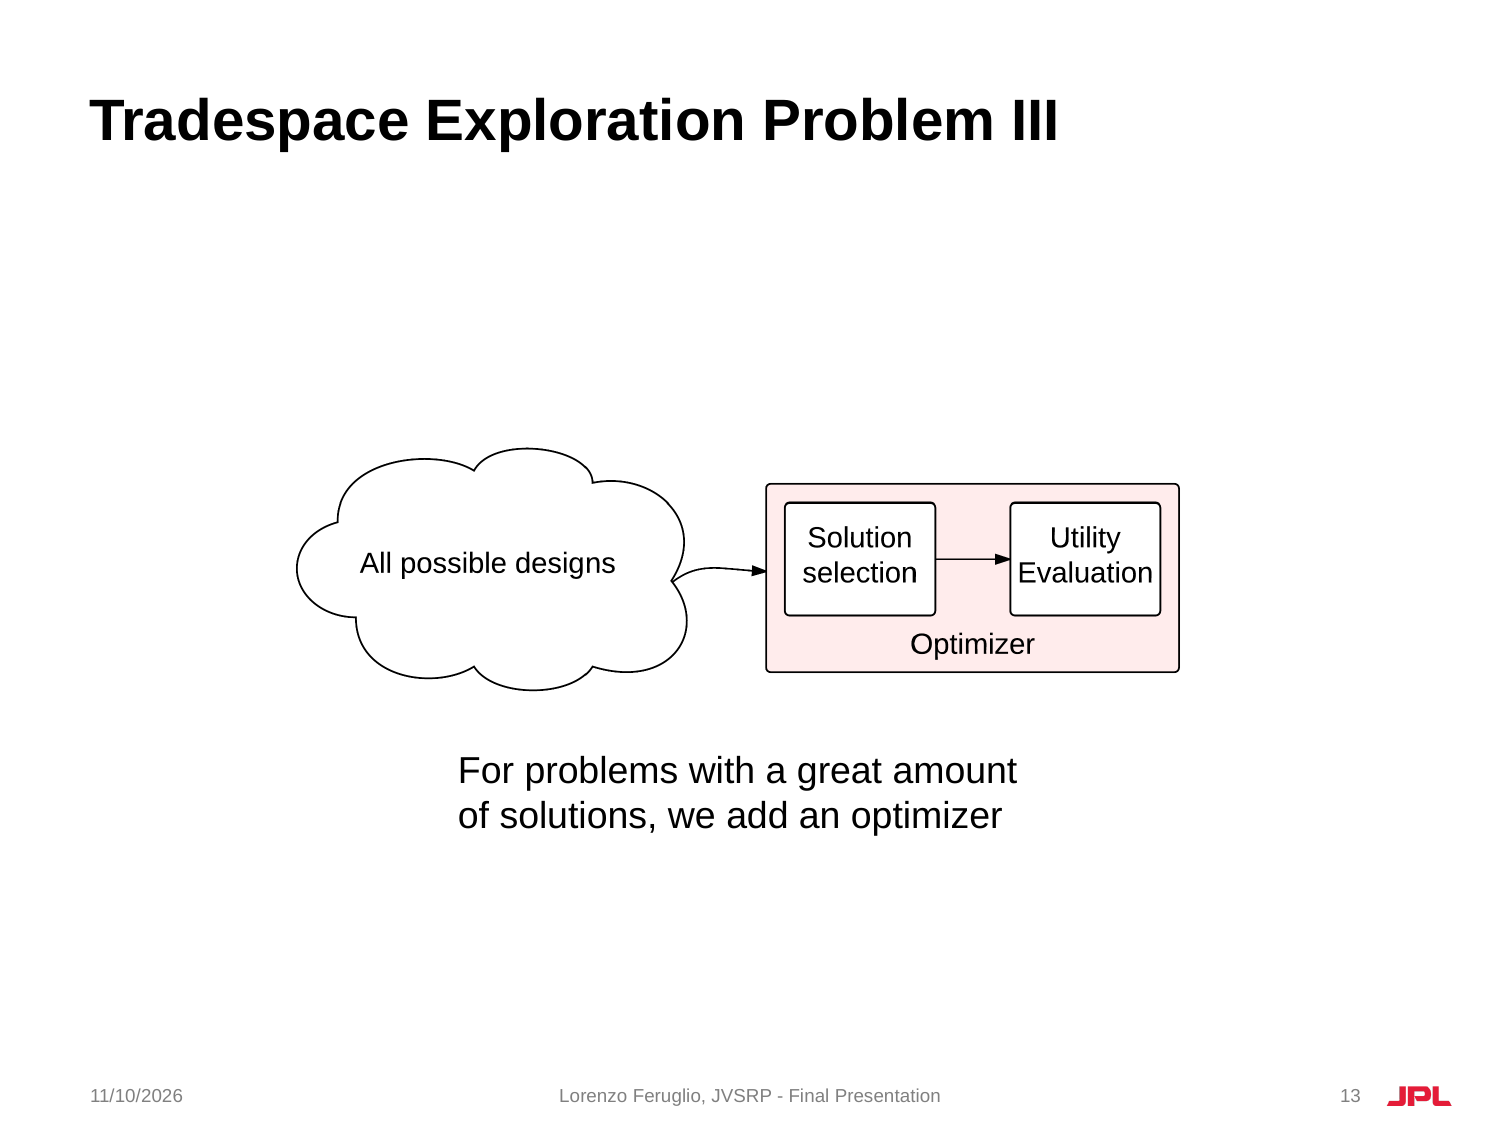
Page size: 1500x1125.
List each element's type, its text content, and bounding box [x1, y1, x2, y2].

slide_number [75, 1065, 300, 1125]
list For problems with a great amount of solutions, we add an optimizer [443, 746, 1057, 824]
footer Lorenzo Feruglio, JVSRP - Final Presentation [300, 1065, 1200, 1125]
slide_number 13 [1200, 1065, 1376, 1125]
title Tradespace Exploration Problem III [74, 74, 1425, 146]
picture [256, 386, 1244, 739]
